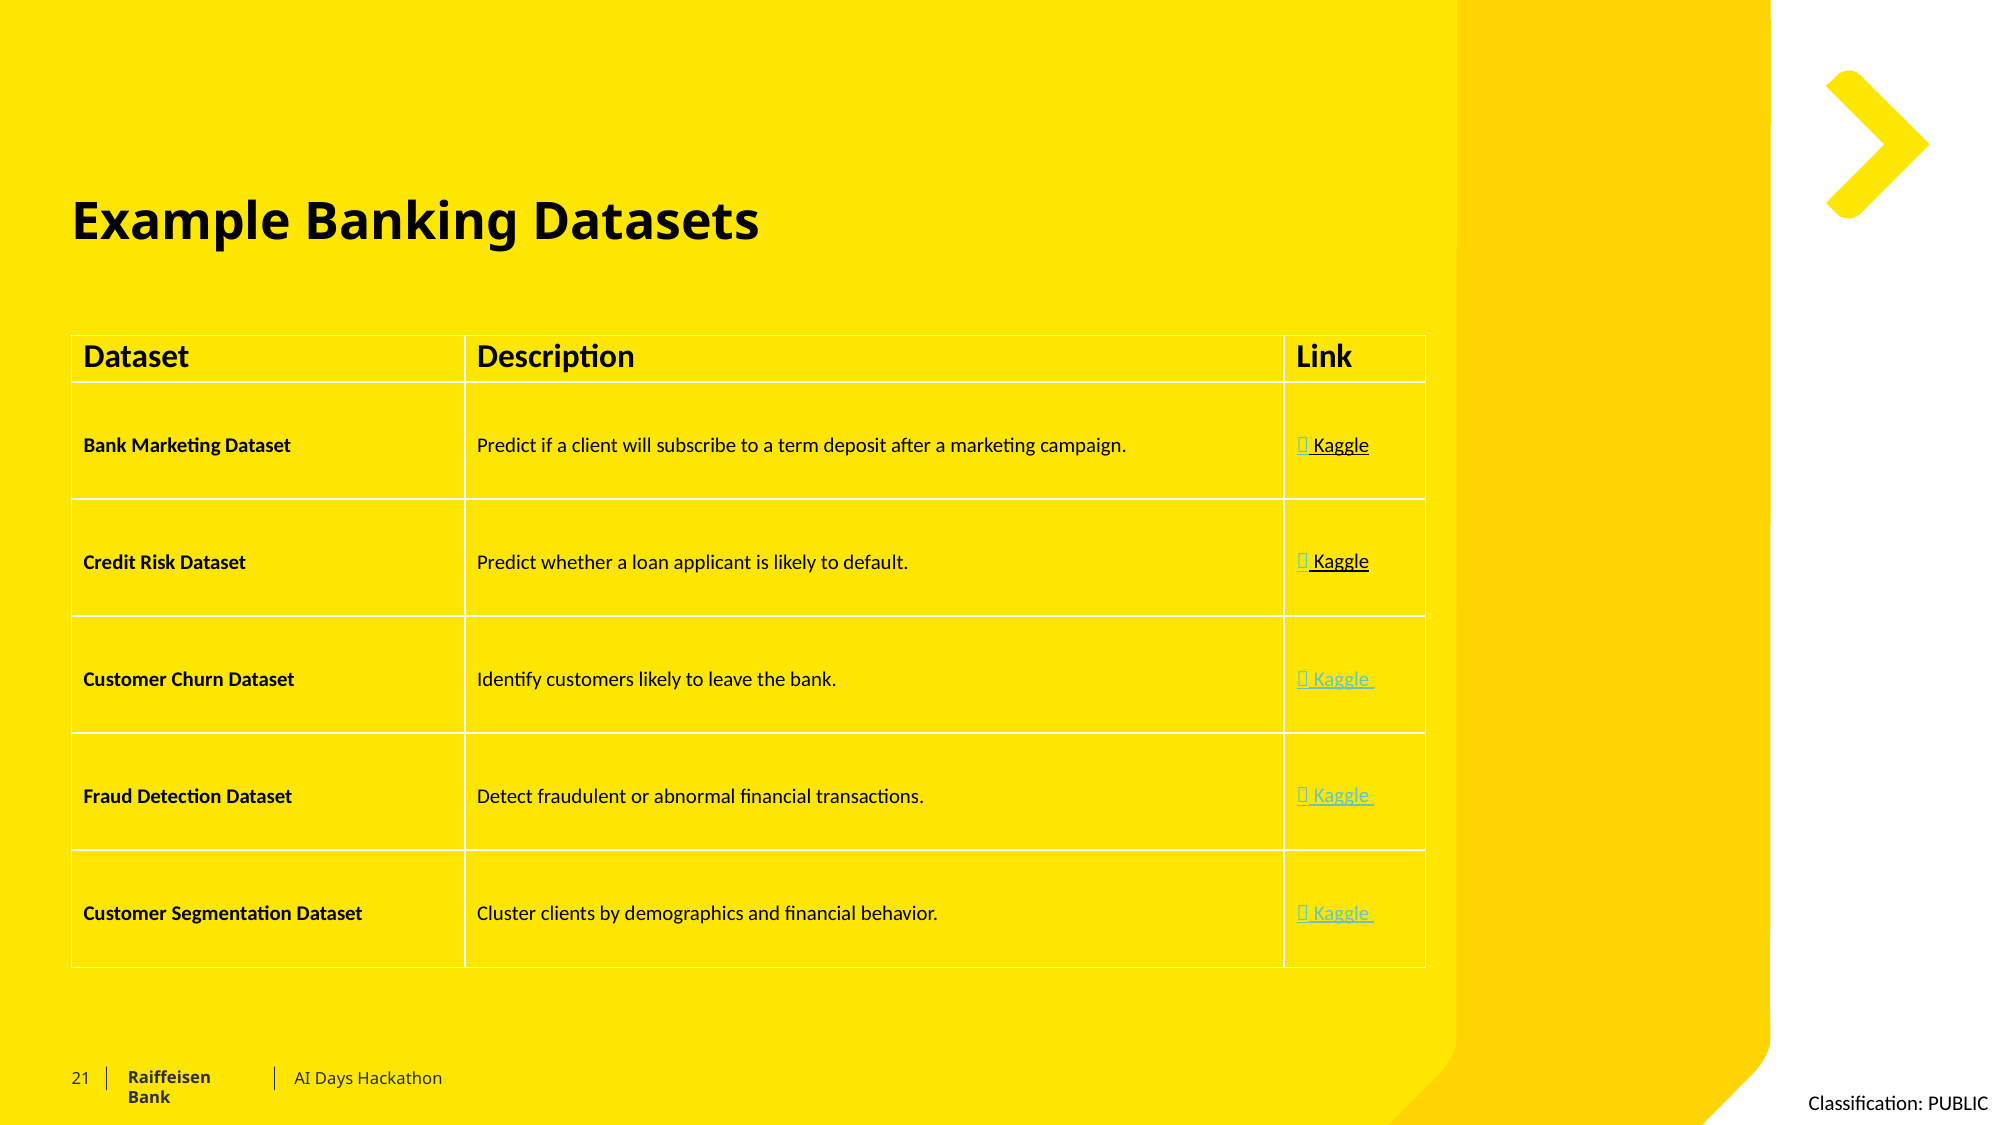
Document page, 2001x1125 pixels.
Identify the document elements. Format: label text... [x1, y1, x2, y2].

table_header Description [466, 336, 1283, 381]
table_cell Fraud Detection Dataset [72, 734, 464, 849]
table_header Dataset [72, 336, 464, 381]
table_cell 🔗 Kaggle [1285, 734, 1425, 849]
footer AI Days Hackathon [294, 1067, 1929, 1088]
table_cell Customer Churn Dataset [72, 617, 464, 732]
table_cell 🔗 Kaggle [1285, 617, 1425, 732]
table_cell 🔗 Kaggle [1285, 383, 1425, 498]
table_cell Customer Segmentation Dataset [72, 851, 464, 967]
table_cell 🔗 Kaggle [1285, 500, 1425, 615]
table_cell Credit Risk Dataset [72, 500, 464, 615]
table_cell 🔗 Kaggle [1285, 851, 1425, 967]
table_cell Cluster clients by demographics and financial behavior. [466, 851, 1283, 967]
table_cell Detect fraudulent or abnormal financial transactions. [466, 734, 1283, 849]
table_cell Identify customers likely to leave the bank. [466, 617, 1283, 732]
title Example Banking Datasets [71, 183, 1311, 255]
table_cell Predict whether a loan applicant is likely to default. [466, 500, 1283, 615]
table_header Link [1285, 336, 1425, 381]
table_cell Predict if a client will subscribe to a term deposit after a marketing campaign. [466, 383, 1283, 498]
table_cell Bank Marketing Dataset [72, 383, 464, 498]
